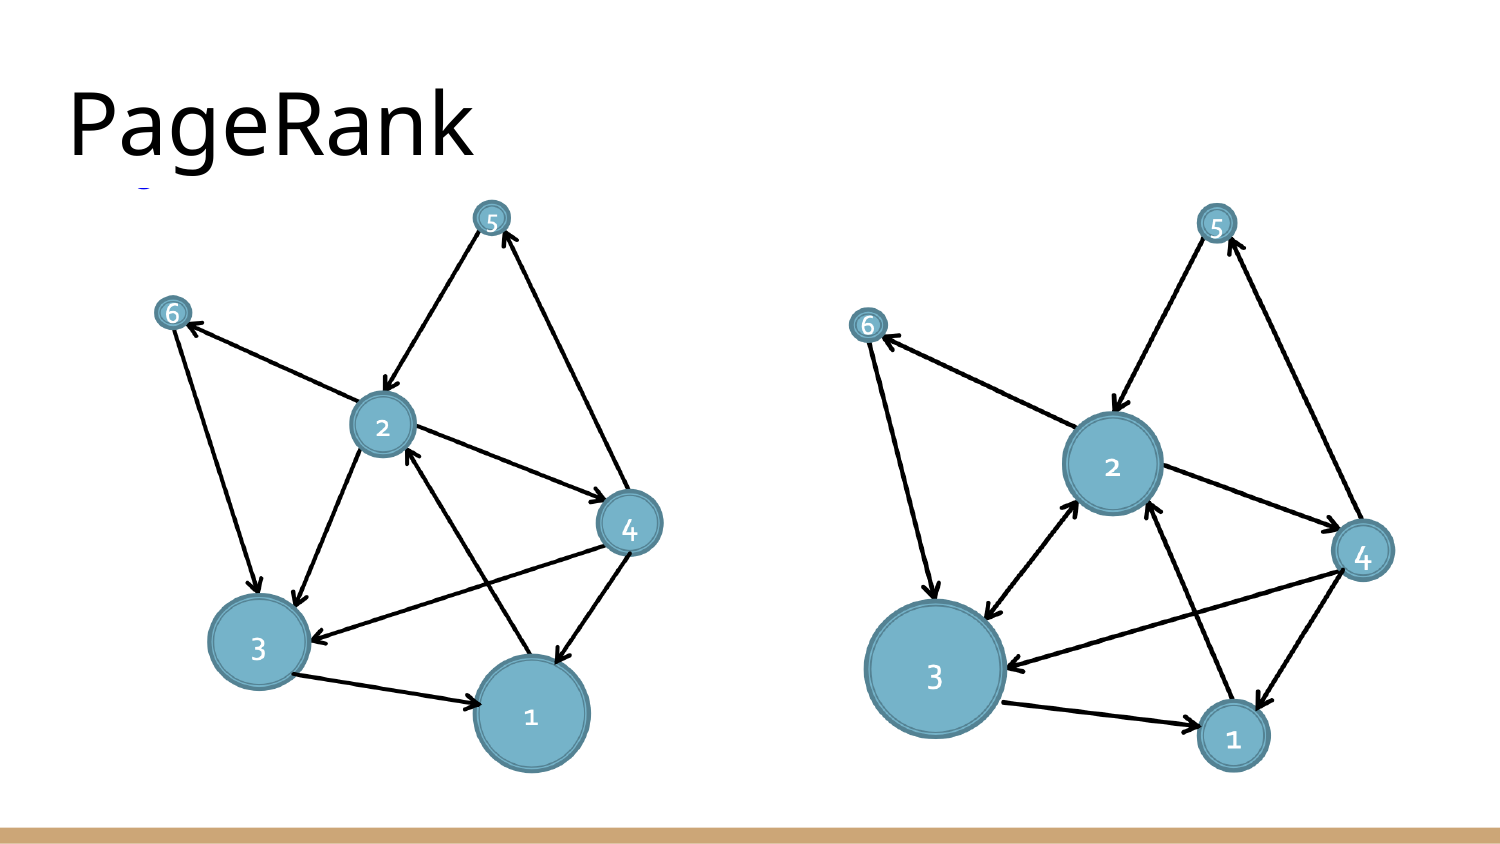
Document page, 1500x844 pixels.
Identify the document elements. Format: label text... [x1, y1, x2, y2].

title PageRank [51, 51, 1449, 189]
picture [78, 187, 728, 794]
picture [784, 187, 1450, 794]
